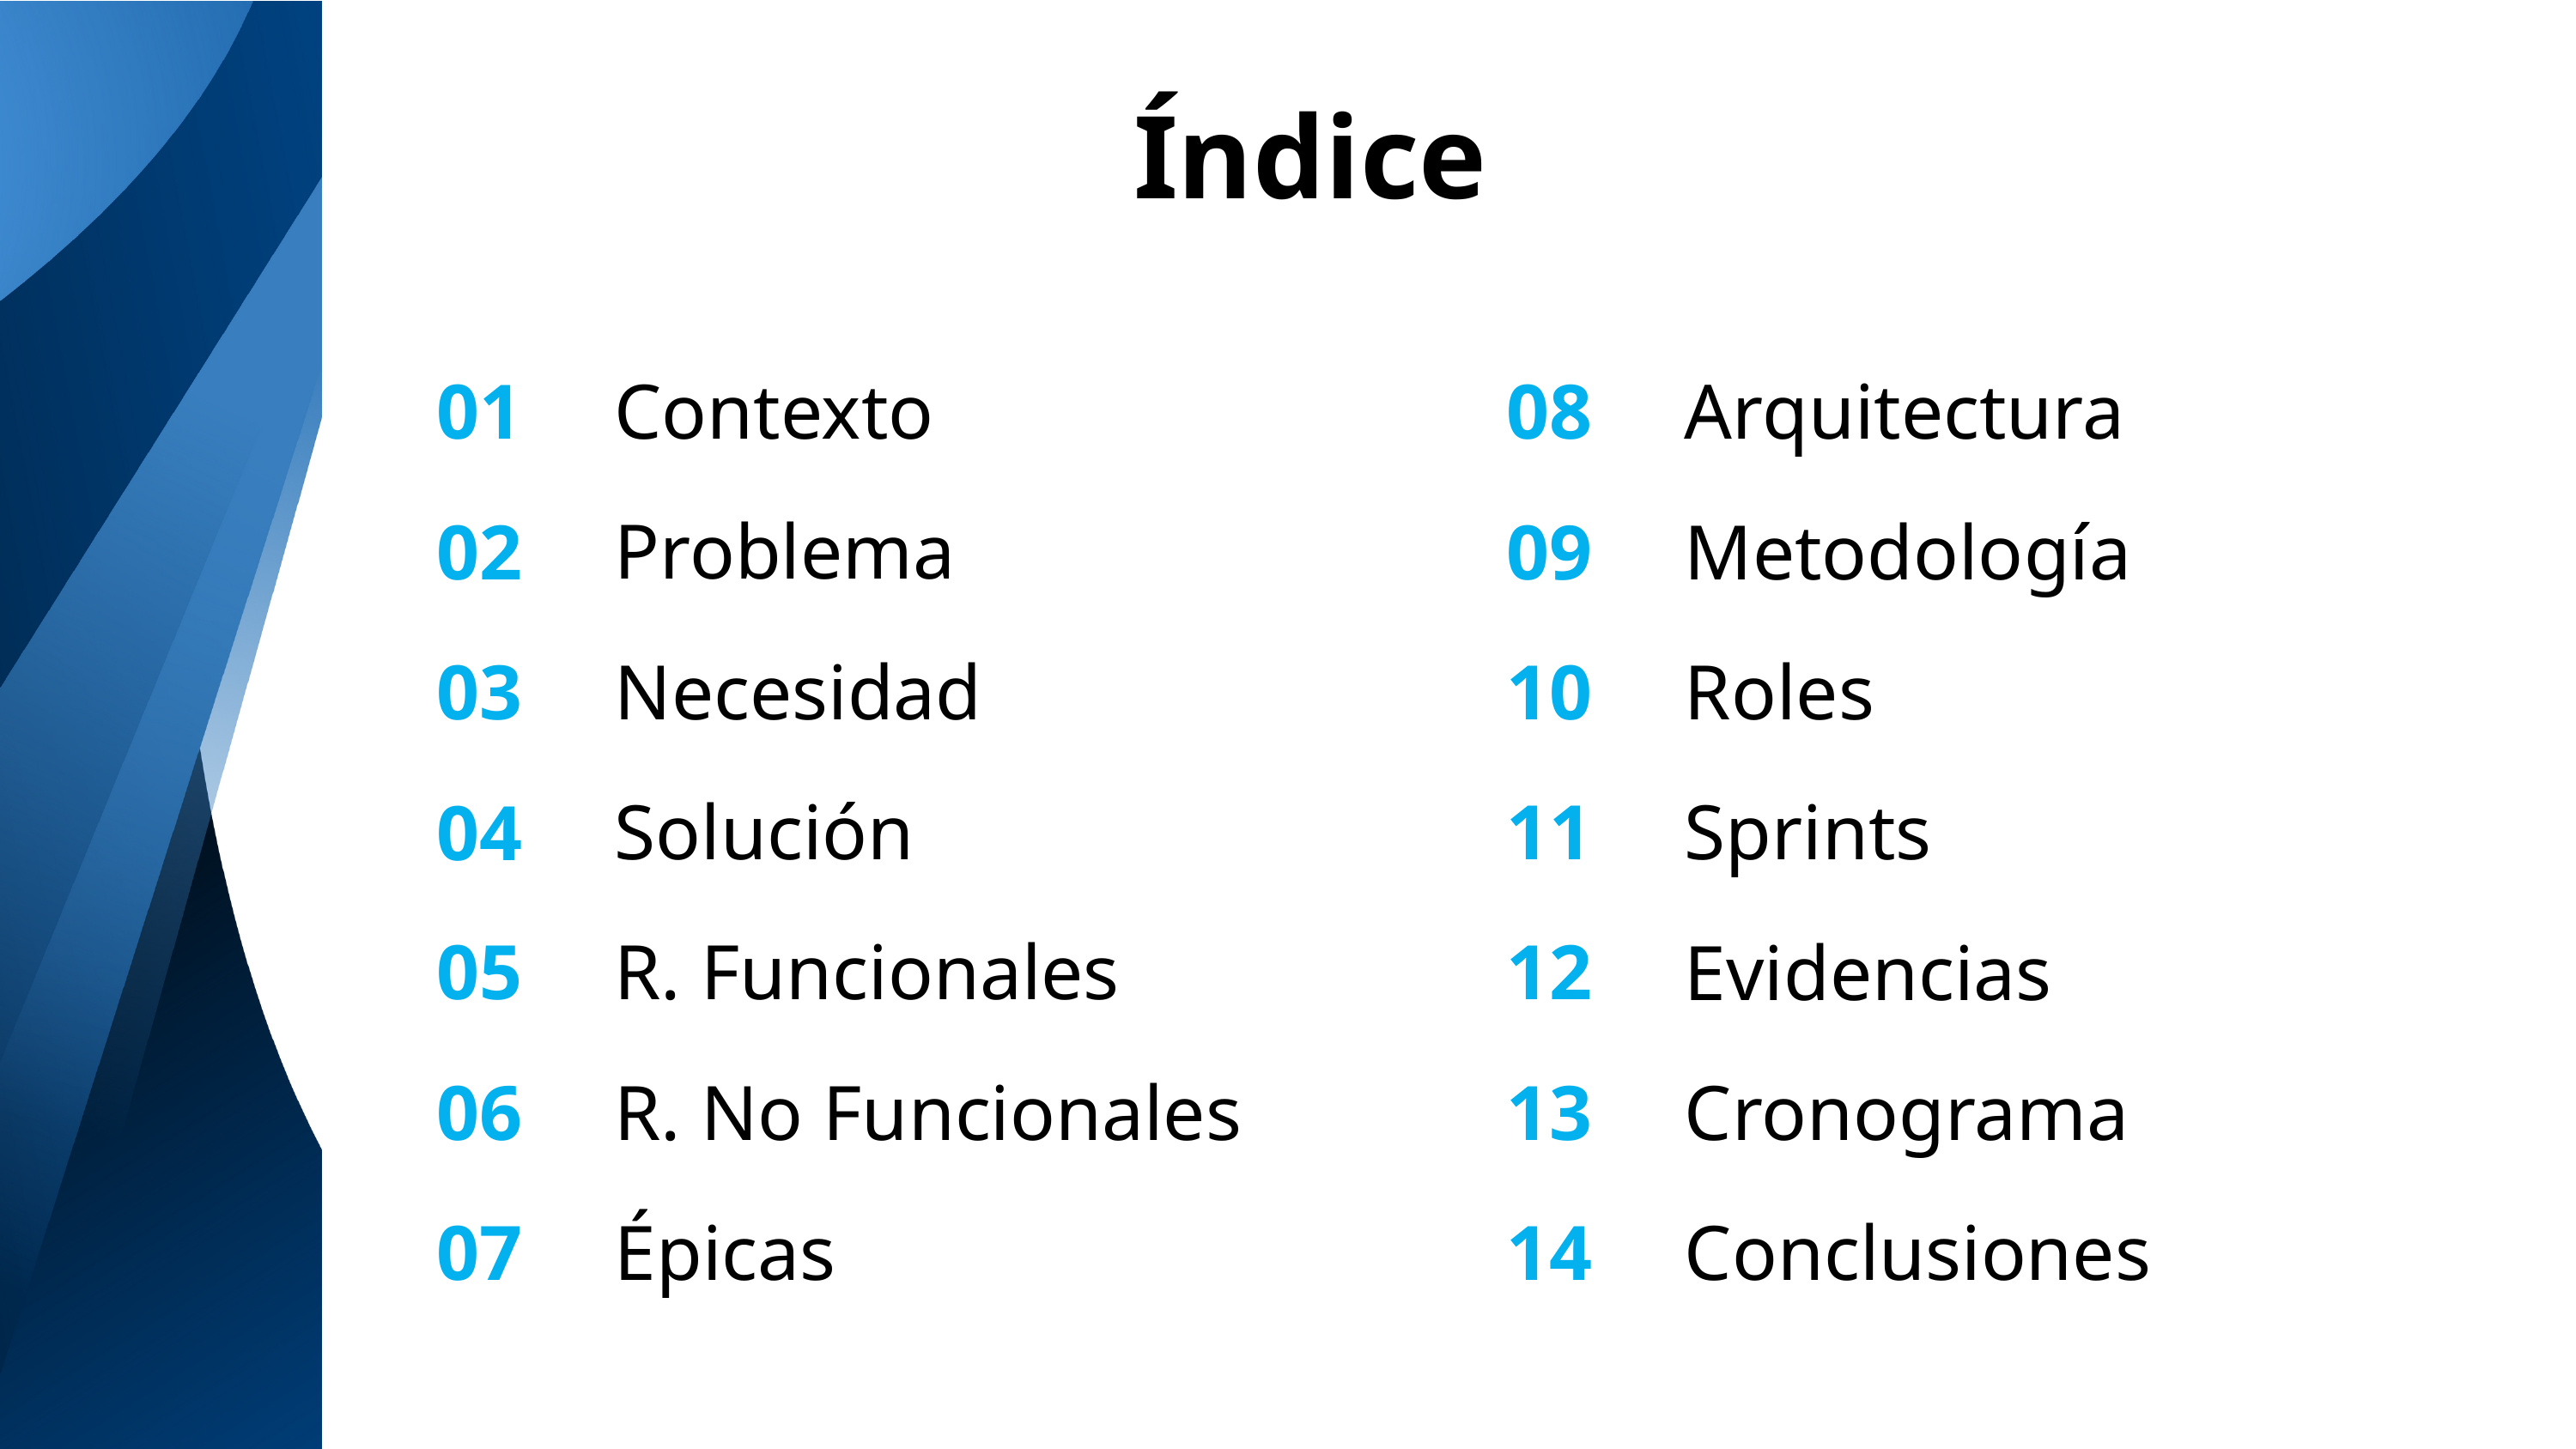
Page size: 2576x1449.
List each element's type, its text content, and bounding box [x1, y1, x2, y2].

text_box Problema [614, 492, 1361, 594]
text_box 12 [1506, 913, 1637, 1016]
text_box [0, 1, 322, 1449]
text_box 05 [436, 913, 567, 1016]
text_box Índice [1133, 66, 1880, 221]
text_box R. No Funcionales [614, 1053, 1361, 1155]
text_box 02 [436, 493, 567, 595]
text_box 10 [1506, 633, 1637, 735]
text_box Épicas [614, 1194, 1361, 1296]
text_box Necesidad [614, 633, 1361, 735]
text_box Conclusiones [1684, 1194, 2432, 1296]
text_box 06 [436, 1053, 567, 1155]
text_box 13 [1506, 1053, 1637, 1155]
text_box R. Funcionales [614, 913, 1361, 1016]
text_box Cronograma [1684, 1053, 2432, 1156]
text_box Sprints [1684, 773, 2432, 876]
text_box 04 [436, 773, 567, 876]
text_box Metodología [1684, 493, 2432, 595]
text_box 08 [1506, 353, 1637, 455]
text_box Solución [614, 773, 1361, 876]
text_box Roles [1684, 633, 2432, 736]
text_box 09 [1506, 493, 1637, 595]
text_box Arquitectura [1684, 353, 2432, 455]
text_box 01 [436, 353, 567, 455]
text_box 03 [436, 633, 567, 736]
text_box 14 [1506, 1194, 1637, 1296]
text_box Evidencias [1684, 913, 2432, 1016]
text_box Contexto [614, 353, 1361, 455]
text_box 11 [1506, 773, 1637, 876]
text_box 07 [436, 1194, 567, 1296]
